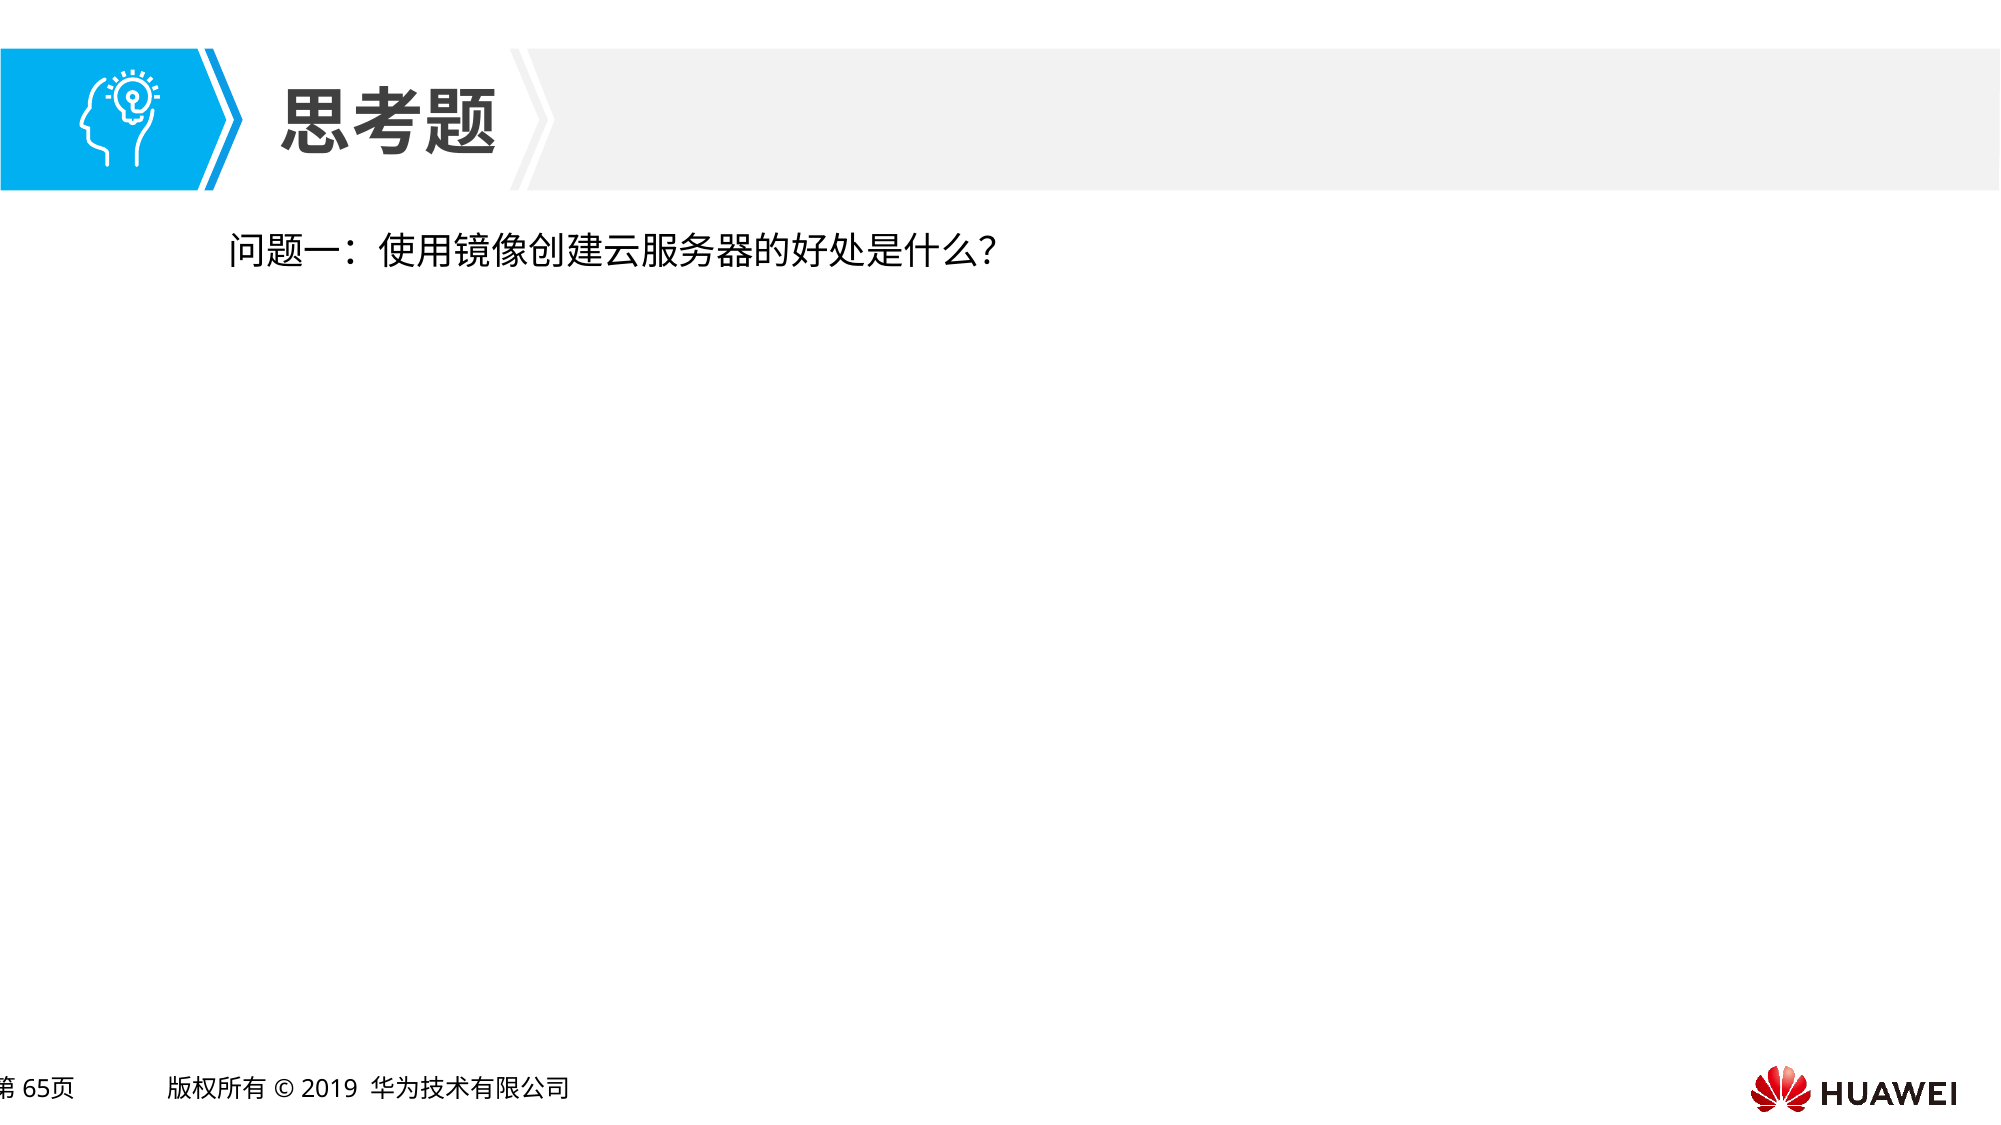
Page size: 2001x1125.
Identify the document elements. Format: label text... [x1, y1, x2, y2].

list 问题一：使用镜像创建云服务器的好处是什么？ [149, 202, 1883, 971]
picture [1751, 1066, 1956, 1112]
